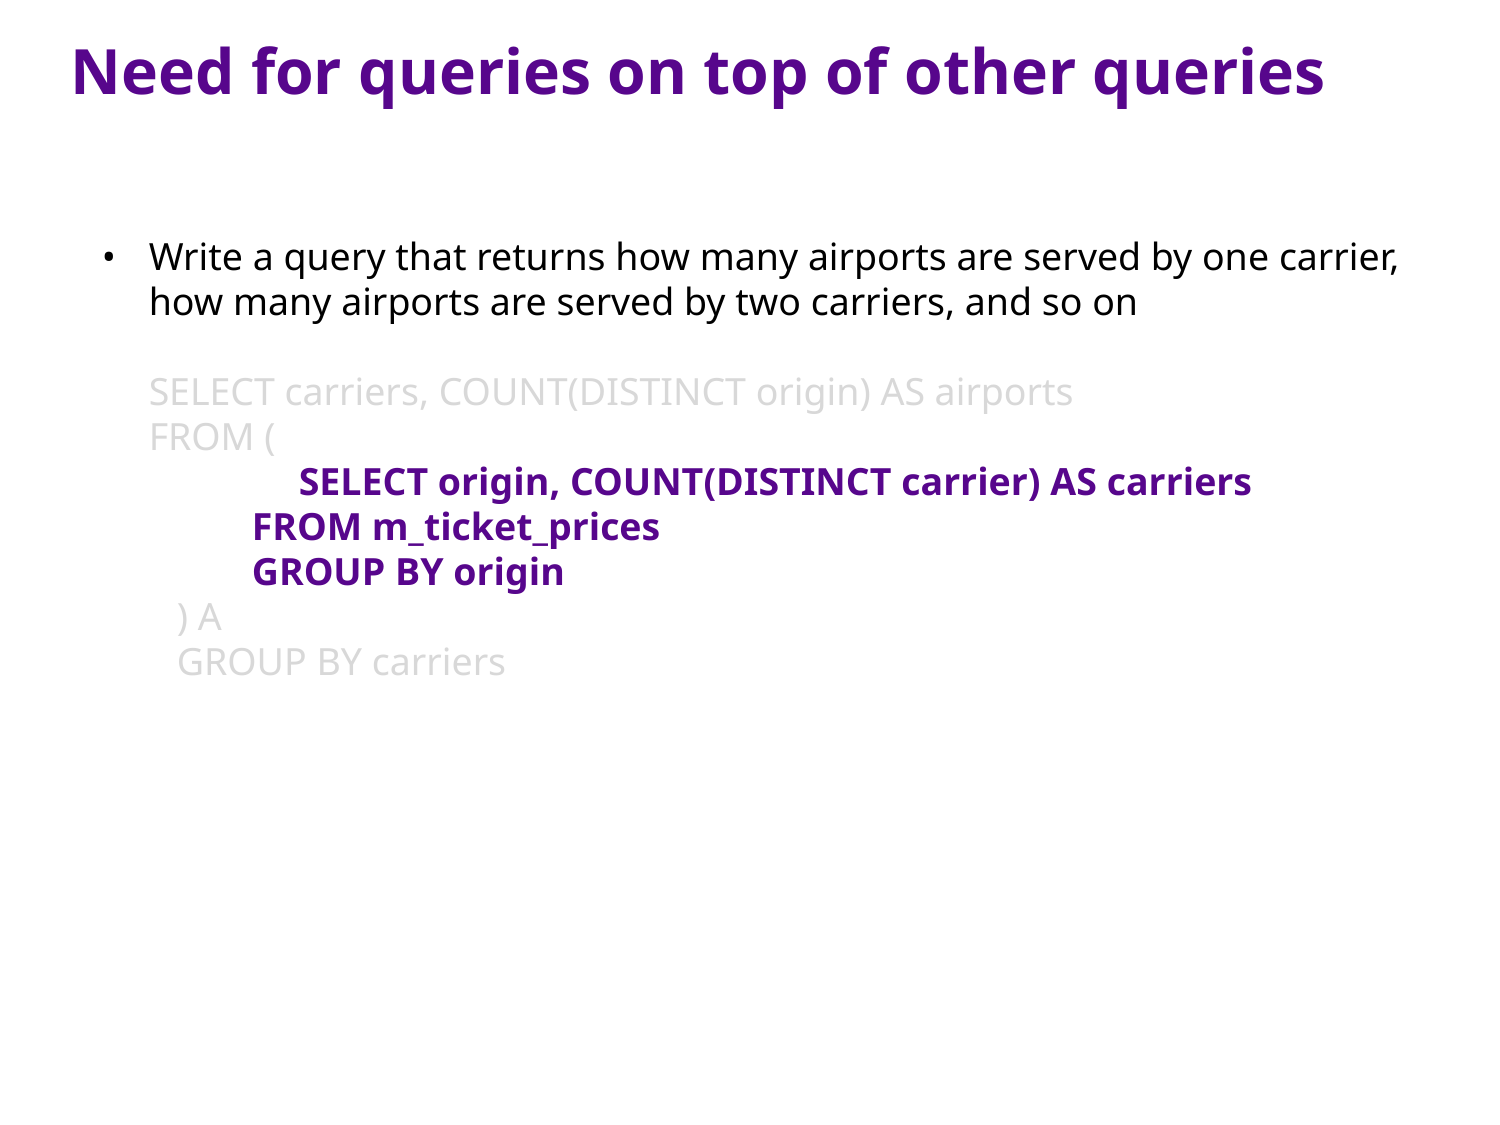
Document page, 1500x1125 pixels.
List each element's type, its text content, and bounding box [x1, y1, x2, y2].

text_box Need for queries on top of other queries [63, 24, 1423, 115]
text_box [77, 210, 1423, 261]
text_box Write a query that returns how many airports are served by one carrier, how many airports are served by two carriers, and so on SELECT carriers, COUNT(DISTINCT origin) AS airports FROM ( SELECT origin, COUNT(DISTINCT carrier) AS carriers FROM m_ticket_prices GROUP BY origin ) A GROUP BY carriers [86, 225, 1434, 1006]
